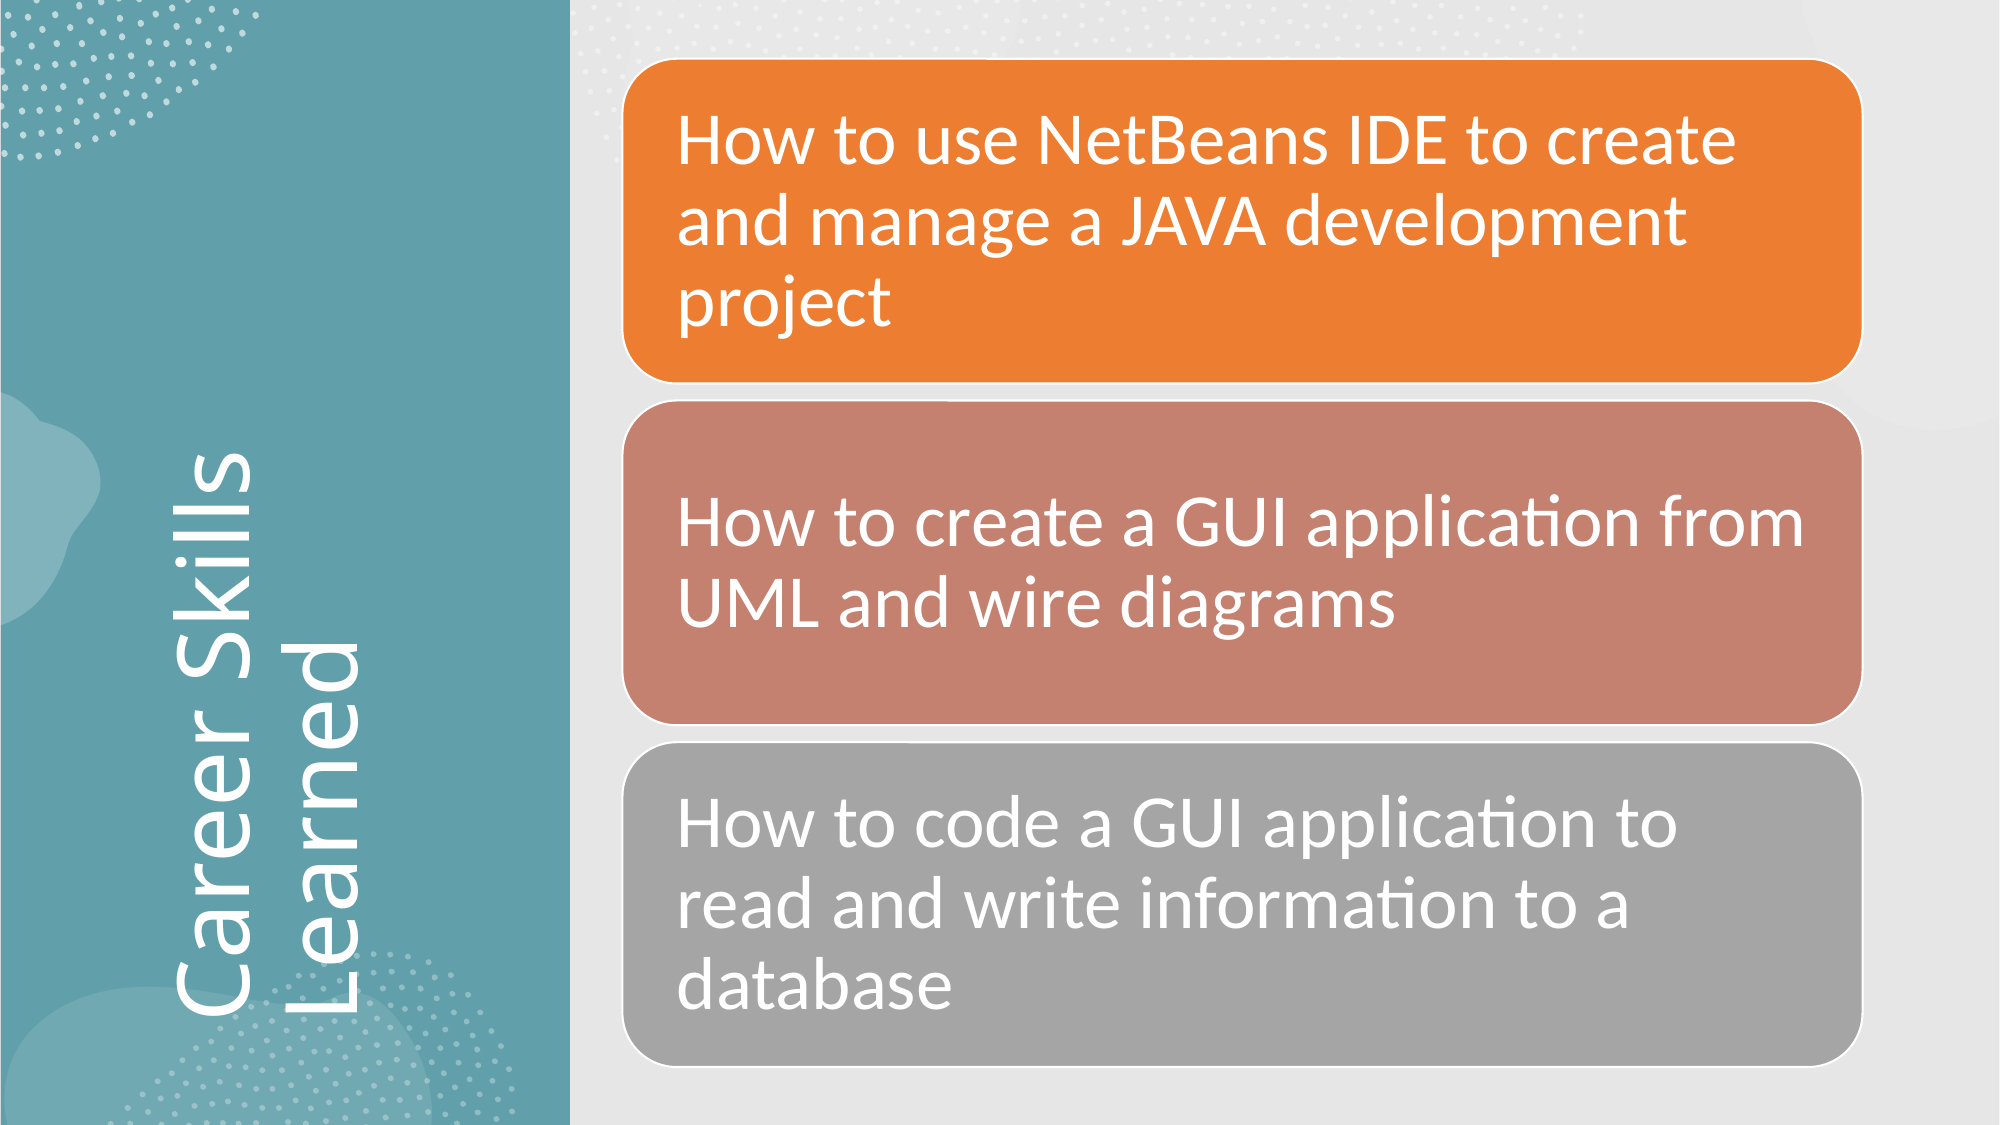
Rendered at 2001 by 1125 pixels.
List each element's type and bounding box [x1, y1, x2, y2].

text_box [0, 0, 2000, 1125]
list [622, 47, 1863, 1079]
